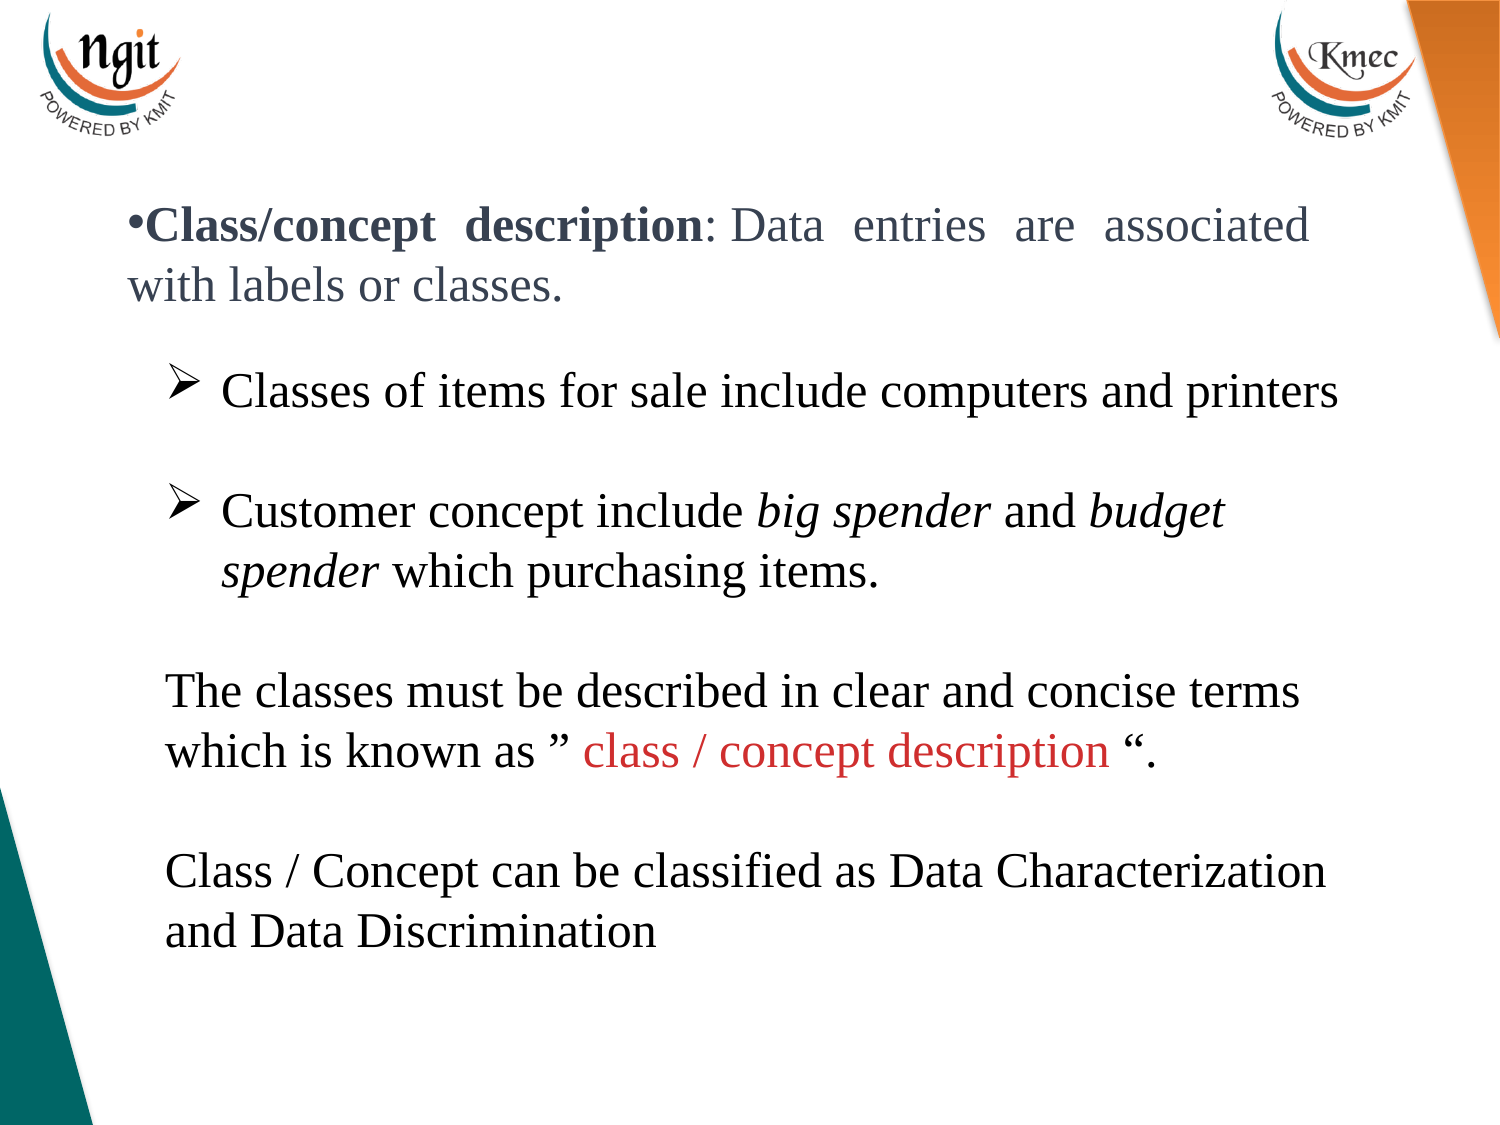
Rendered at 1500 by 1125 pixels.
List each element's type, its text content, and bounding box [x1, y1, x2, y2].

picture [0, 0, 254, 175]
text_box Class/concept description: Data entries are associated with labels or classes. [112, 183, 1325, 319]
text_box Classes of items for sale include computers and printers Customer concept include big spender and budget spender which purchasing items. The classes must be described in clear and concise terms which is known as ” class / concept description “. Class / Concept can be classified as Data Characterization and Data Discrimination [149, 349, 1413, 965]
picture [1175, 0, 1500, 187]
